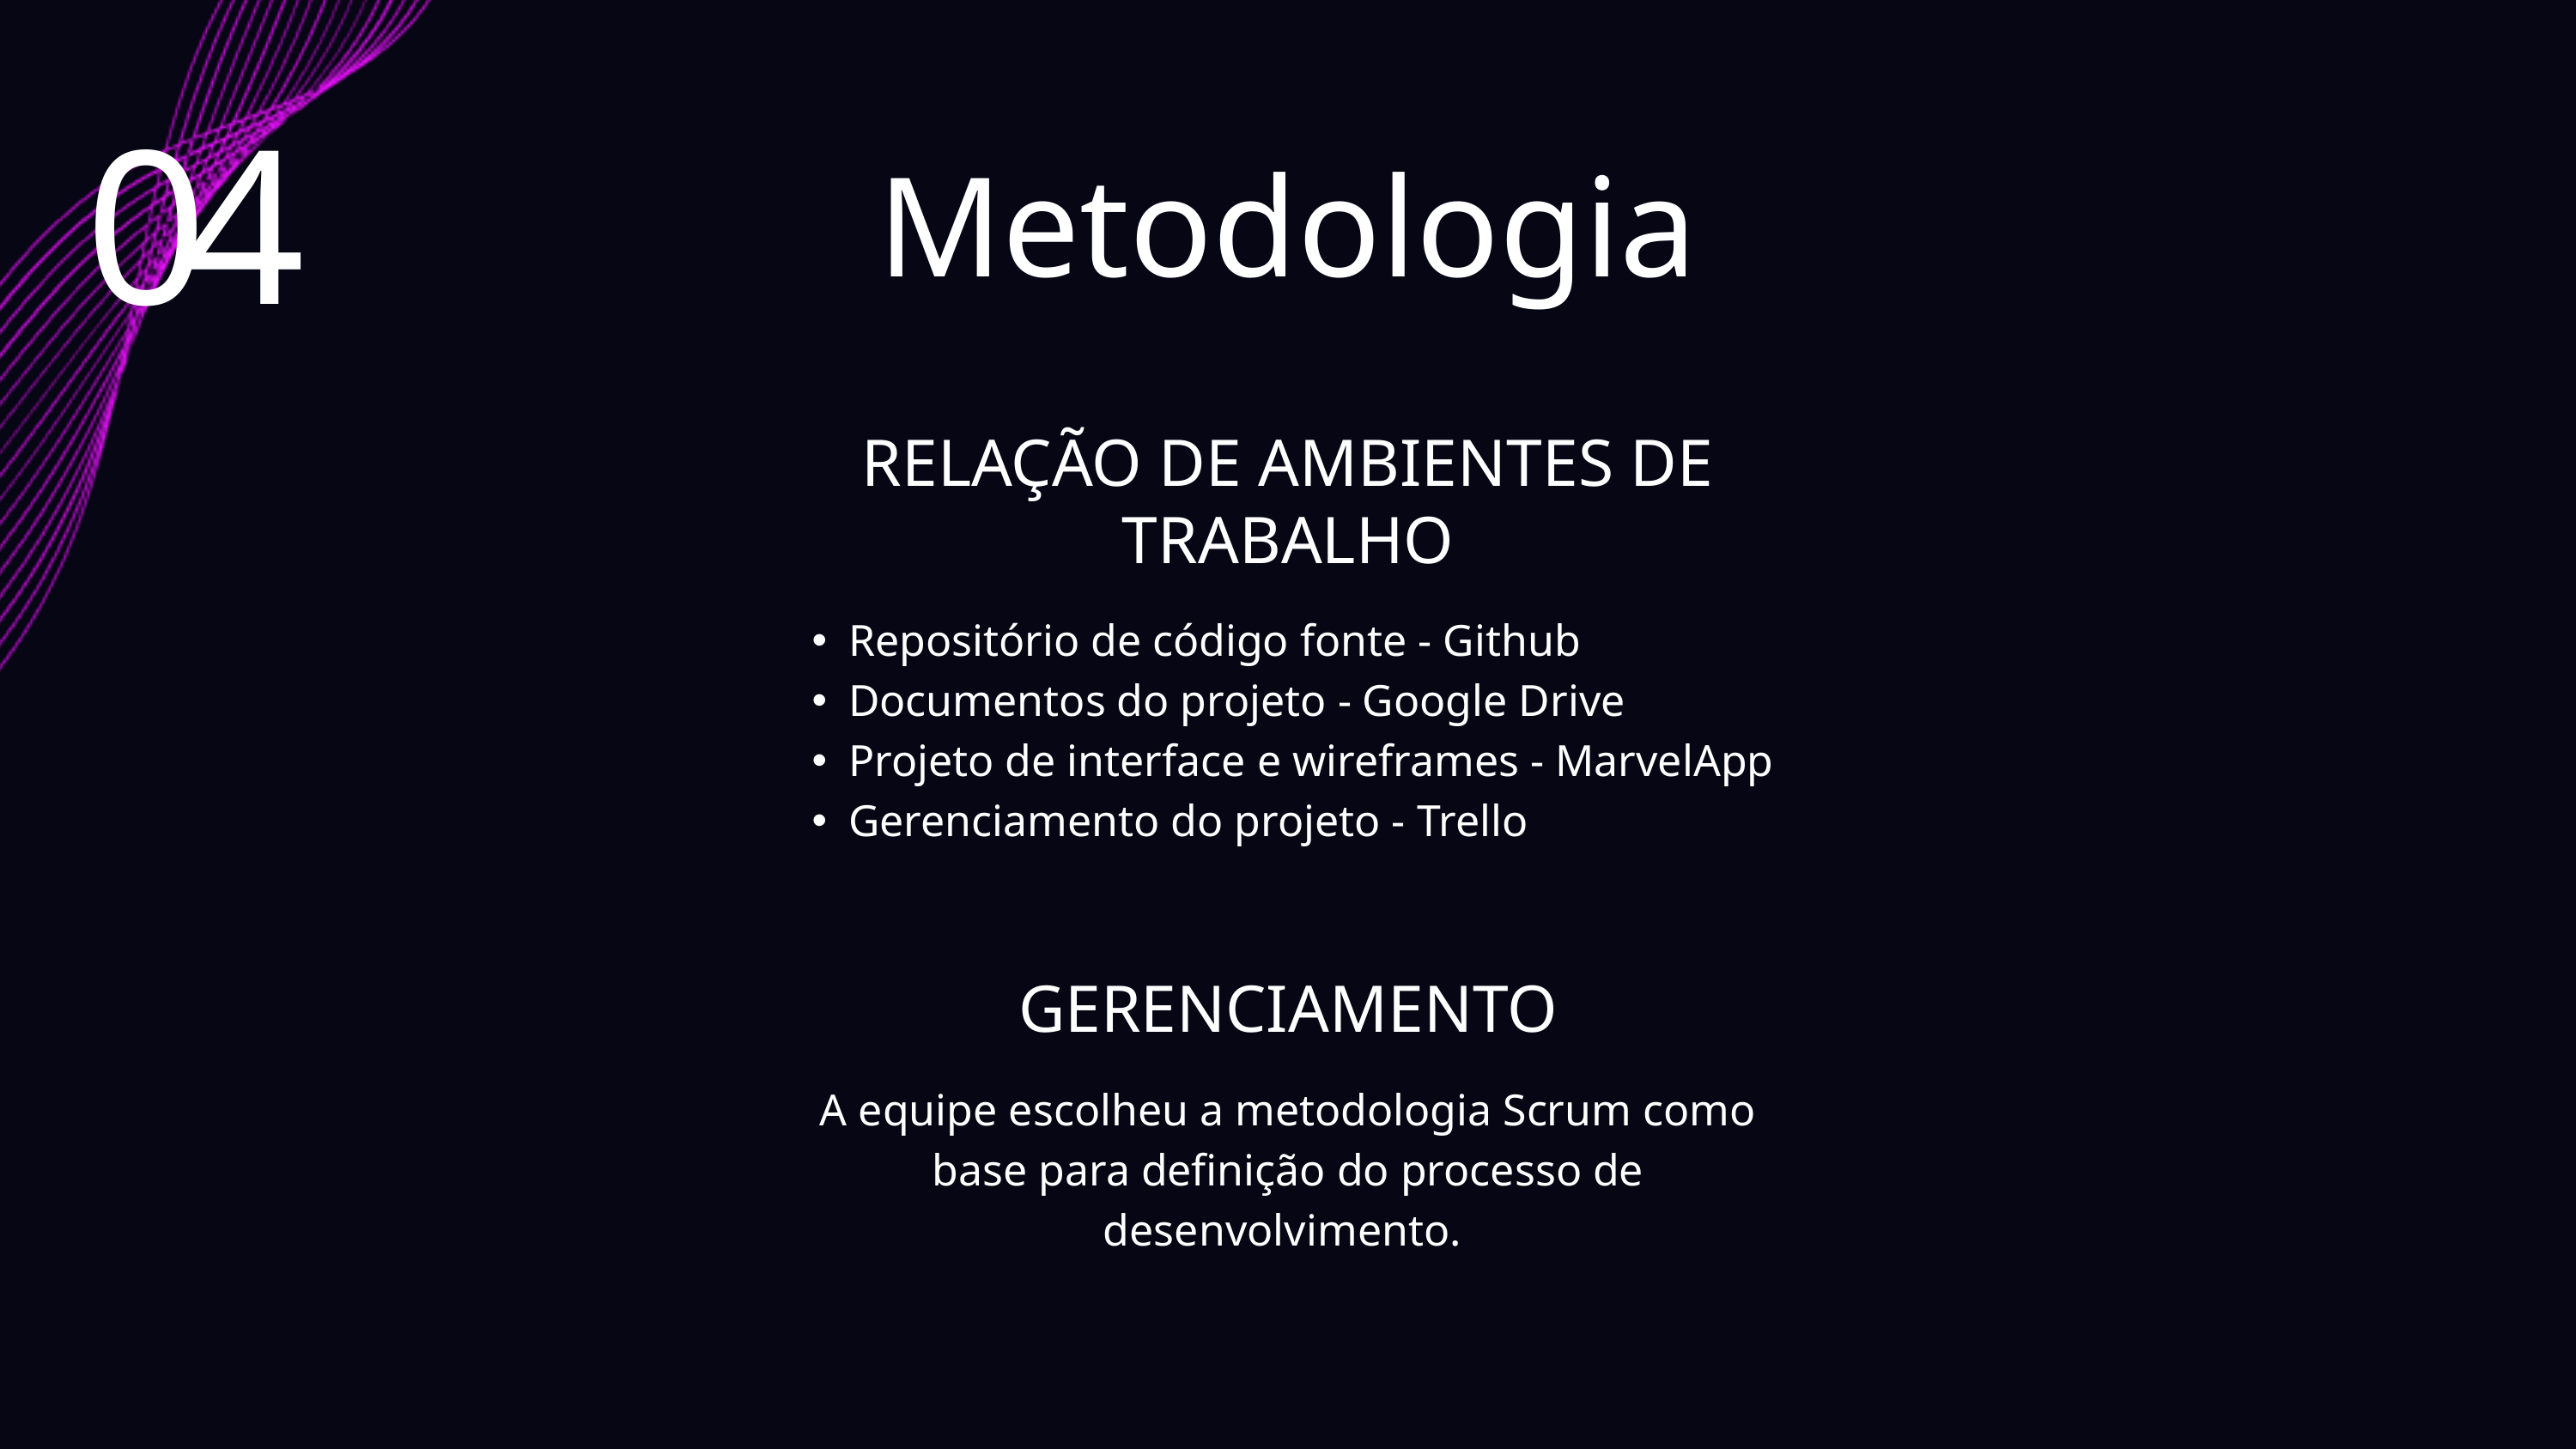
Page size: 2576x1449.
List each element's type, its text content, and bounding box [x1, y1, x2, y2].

text_box [0, 0, 737, 785]
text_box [775, 422, 1801, 881]
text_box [775, 968, 1801, 1335]
text_box 04 [86, 48, 311, 347]
text_box Metodologia [720, 139, 1856, 305]
